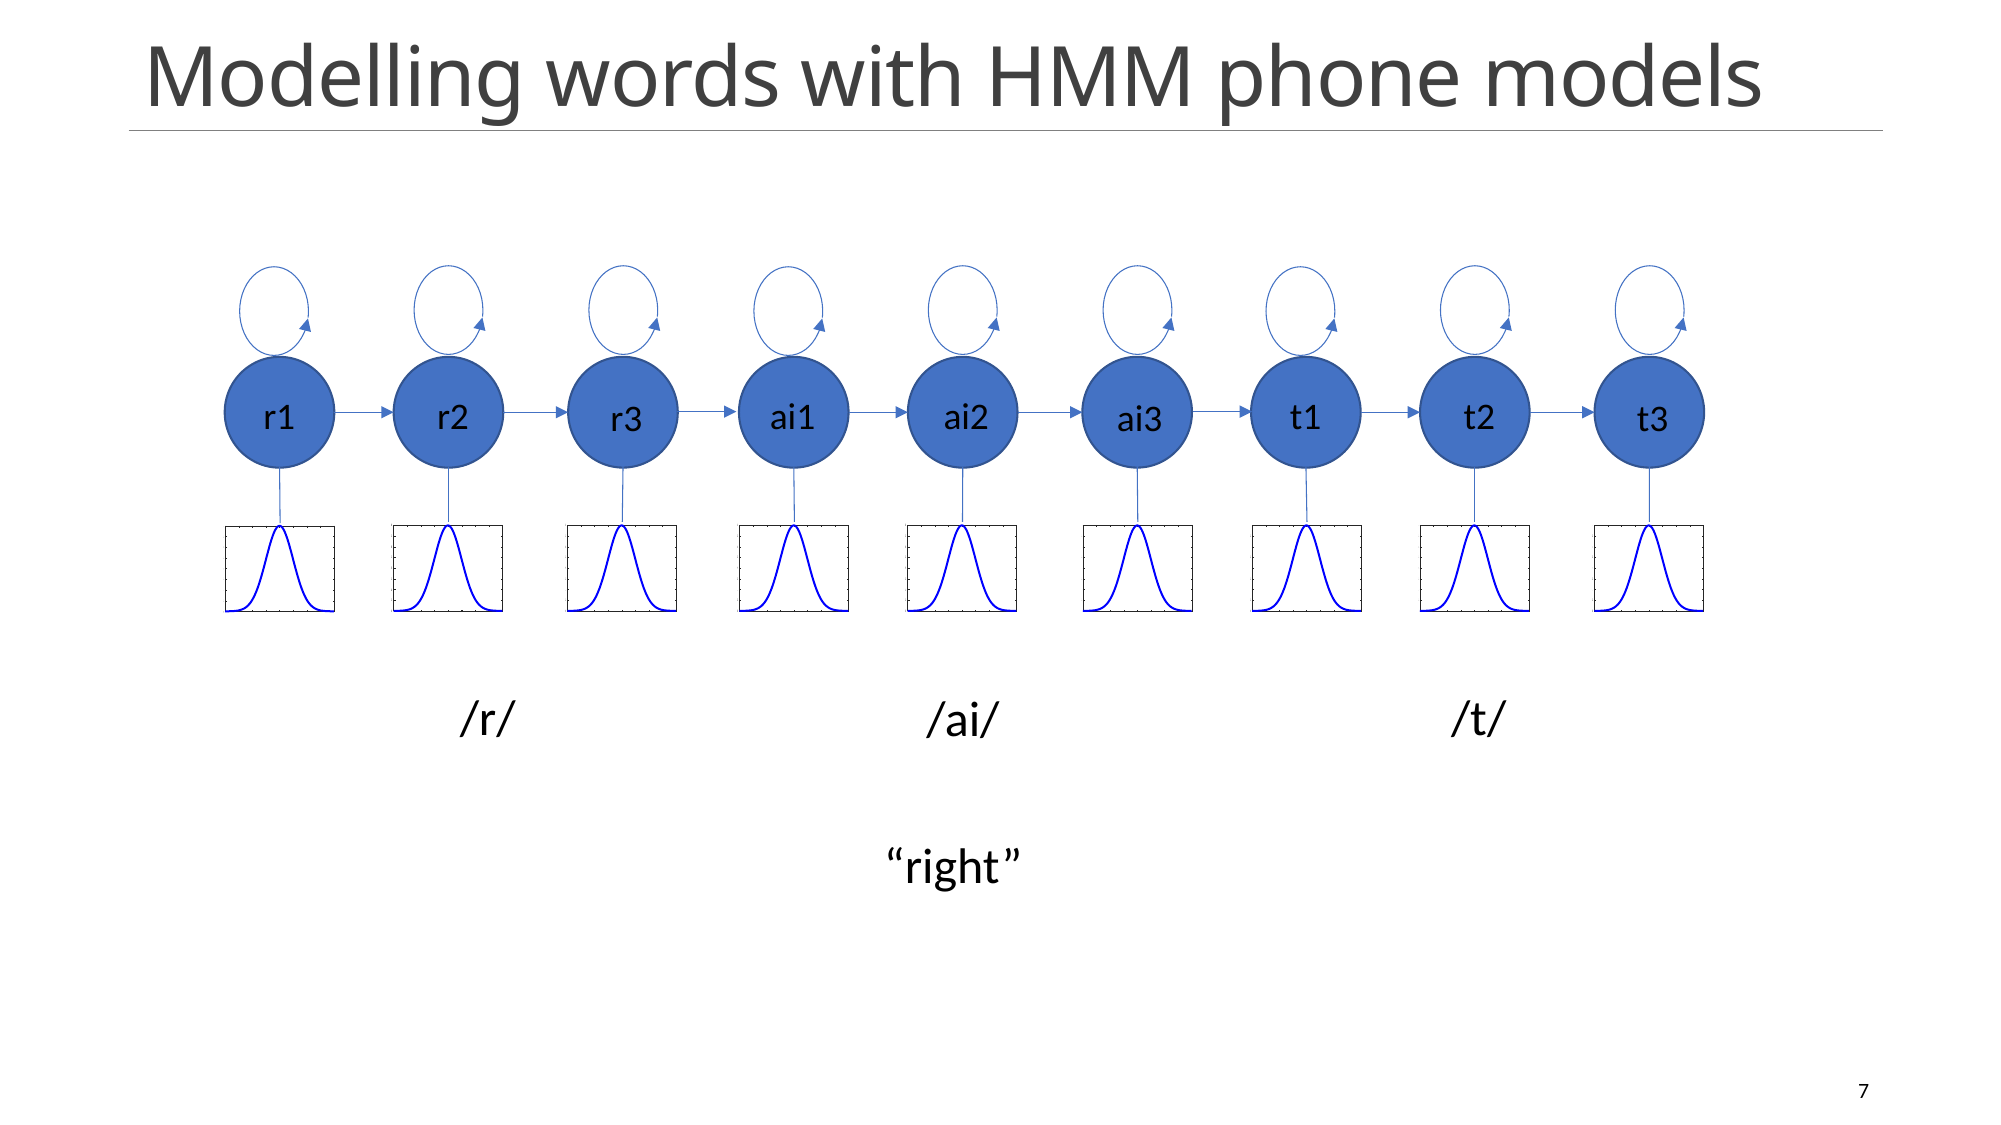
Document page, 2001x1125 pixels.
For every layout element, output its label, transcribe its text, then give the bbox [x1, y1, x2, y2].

picture [565, 522, 680, 613]
picture [1417, 522, 1533, 613]
title Modelling words with HMM phone models [128, 19, 1883, 131]
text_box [224, 265, 1705, 469]
picture [1592, 522, 1707, 613]
picture [737, 522, 852, 613]
text_box /r/ [415, 678, 561, 754]
picture [1249, 522, 1365, 613]
text_box /ai/ [890, 678, 1036, 754]
picture [391, 522, 506, 613]
slide_number 7 [1668, 1059, 1885, 1120]
text_box /t/ [1406, 678, 1551, 753]
picture [905, 522, 1020, 613]
text_box “right” [868, 825, 1038, 901]
picture [1080, 522, 1195, 613]
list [222, 522, 338, 613]
